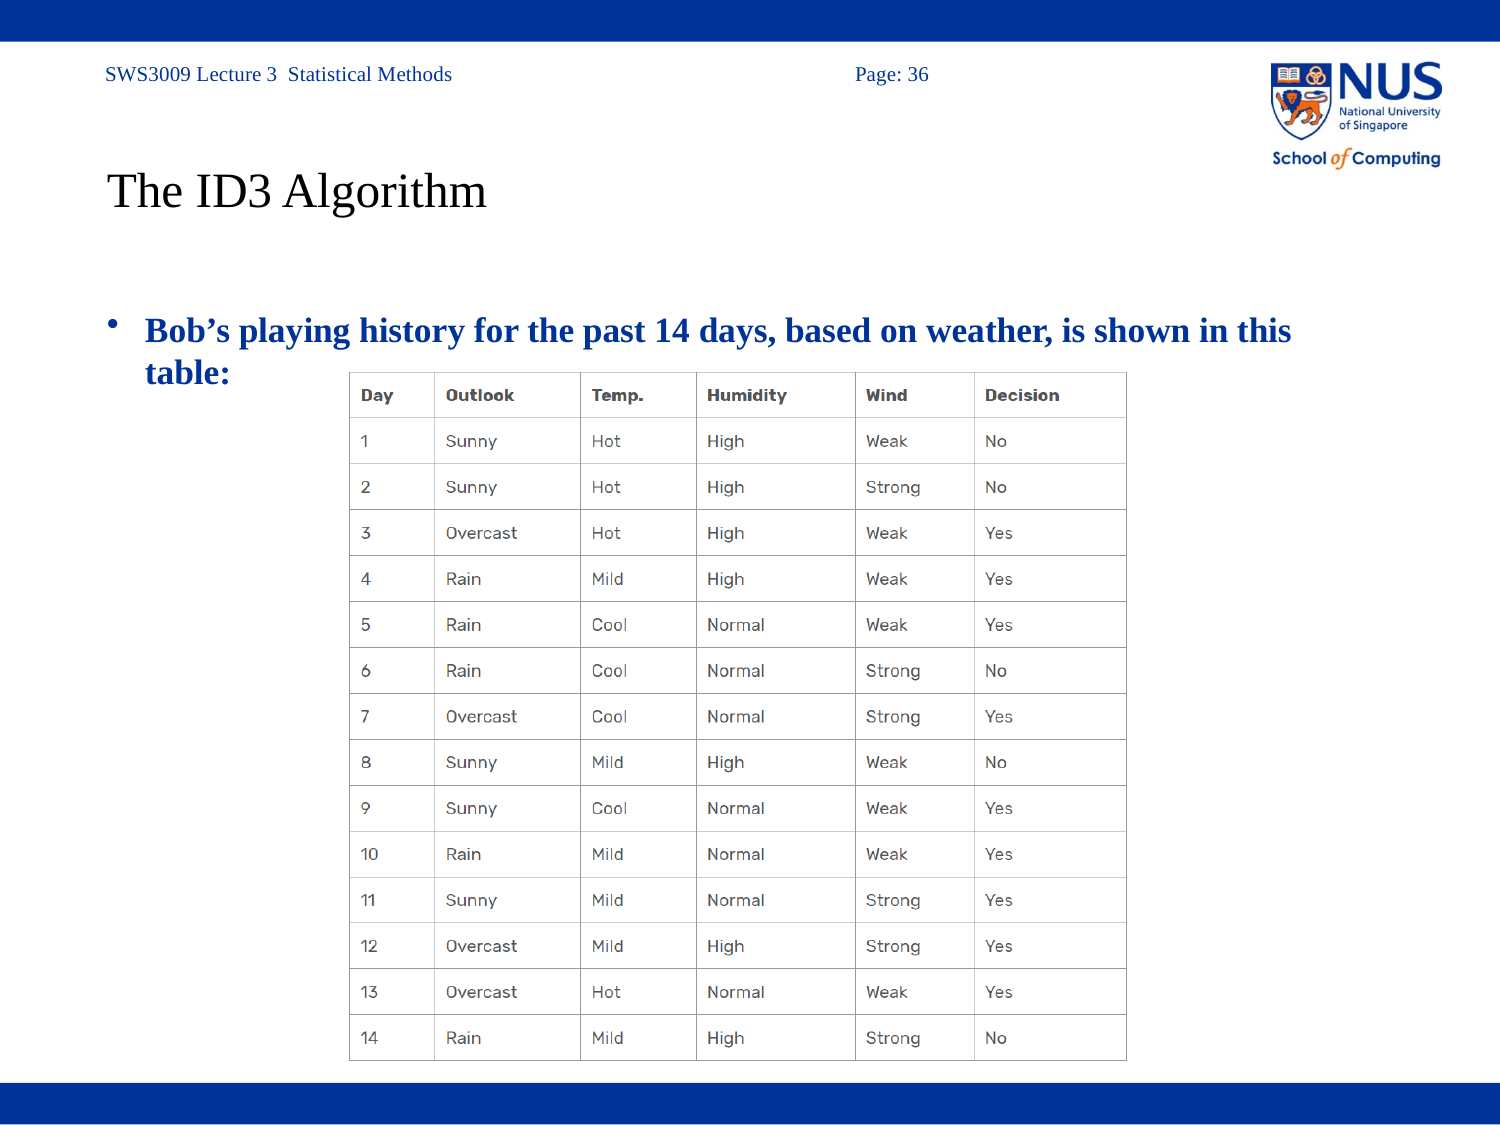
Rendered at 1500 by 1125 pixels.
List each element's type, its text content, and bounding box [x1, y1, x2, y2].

picture [343, 367, 1133, 1068]
title The ID3 Algorithm [90, 93, 1160, 282]
list Bob’s playing history for the past 14 days, based on weather, is shown in this table: [90, 298, 1366, 1025]
picture [1271, 61, 1442, 171]
